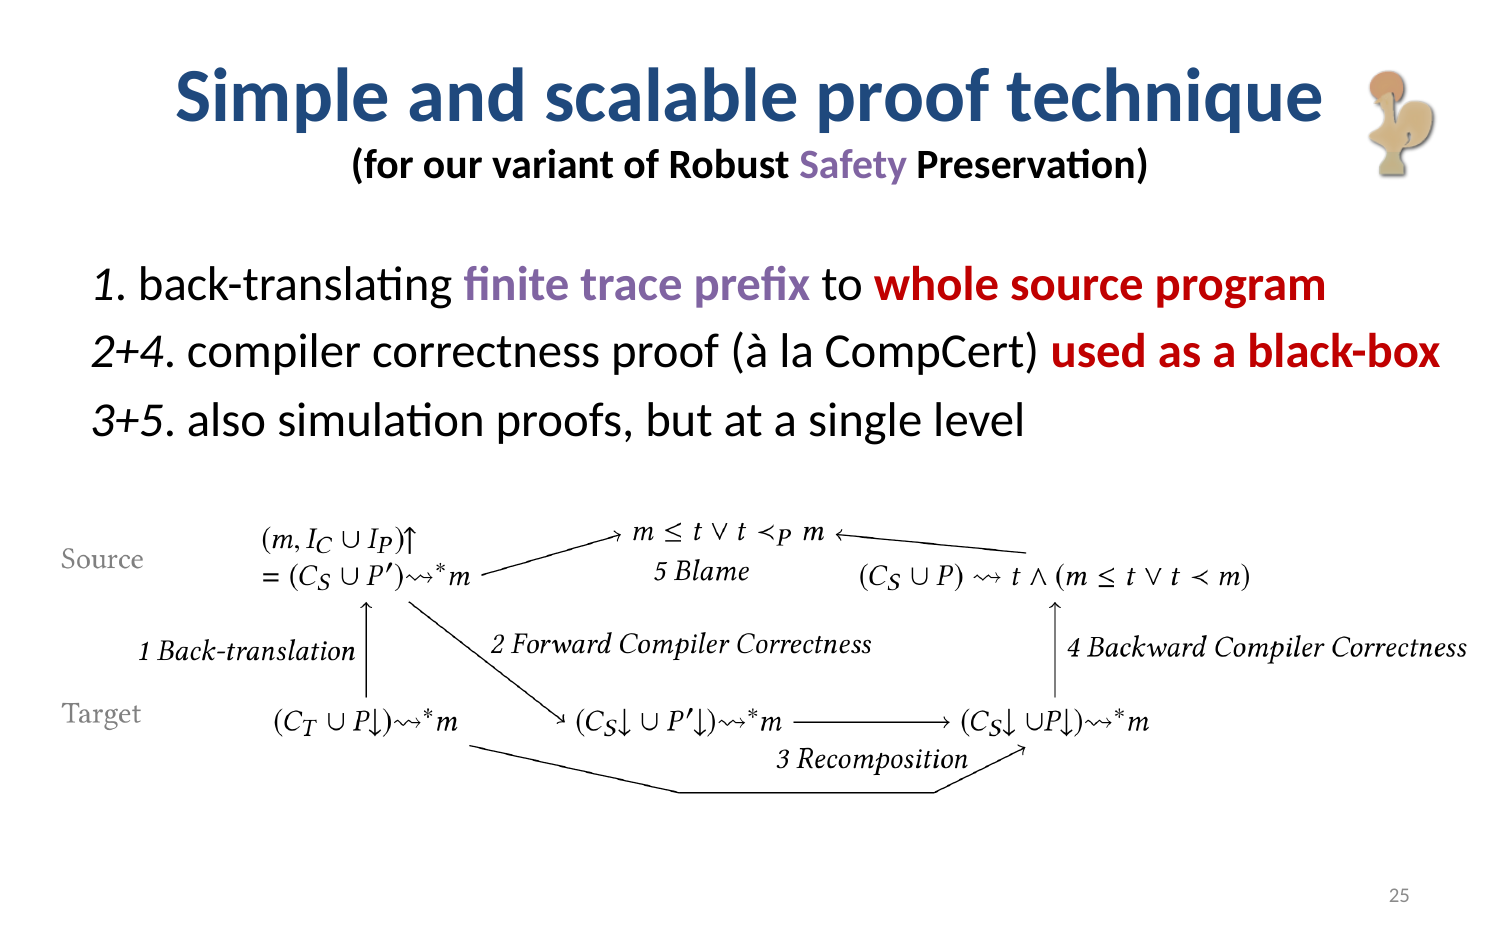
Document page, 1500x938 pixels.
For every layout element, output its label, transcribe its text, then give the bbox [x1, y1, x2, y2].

picture [23, 506, 1476, 804]
title Simple and scalable proof technique (for our variant of Robust Safety Preservation) [75, 37, 1425, 194]
picture [1328, 51, 1476, 198]
slide_number 25 [1074, 868, 1425, 919]
list 1. back-translating finite trace prefix to whole source program 2+4. compiler correctness proof (à la CompCert) used as a black-box 3+5. also simulation proofs, but at a single level [75, 243, 1463, 469]
